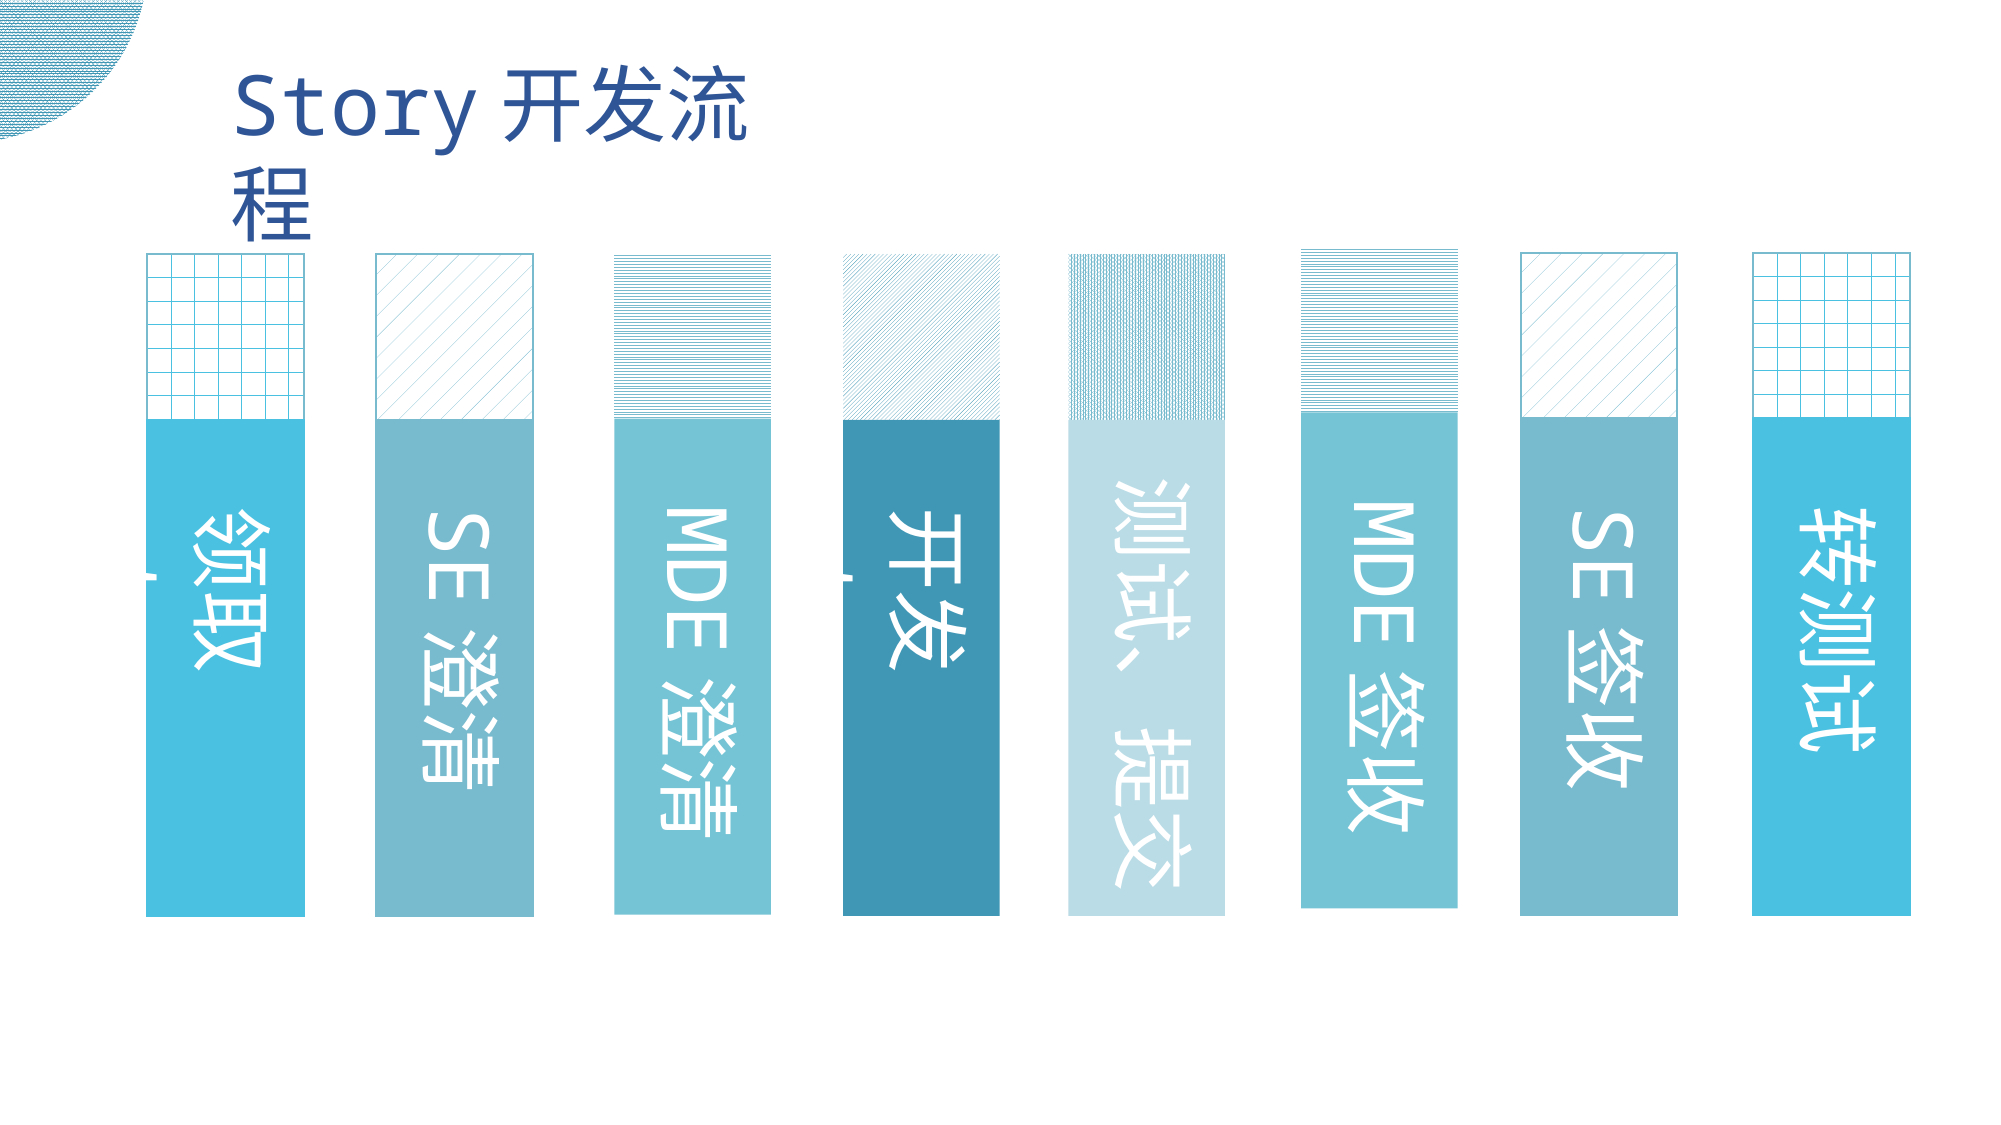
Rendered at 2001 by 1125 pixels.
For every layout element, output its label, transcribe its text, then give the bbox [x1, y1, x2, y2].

text_box [1300, 246, 1459, 411]
text_box Story开发流程 [215, 44, 835, 260]
text_box [613, 417, 772, 916]
text_box MDE签收 [1313, 484, 1446, 861]
text_box 开发story [855, 492, 988, 916]
text_box [1752, 417, 1911, 916]
text_box 转测试 [1766, 490, 1898, 915]
text_box [1520, 252, 1678, 417]
text_box [1067, 253, 1226, 419]
text_box SE签收 [1533, 490, 1665, 769]
text_box [613, 260, 772, 417]
text_box [146, 253, 305, 419]
text_box [1520, 417, 1678, 916]
text_box [1752, 252, 1911, 417]
text_box [0, 0, 145, 141]
text_box [842, 419, 1001, 917]
text_box [842, 253, 1001, 419]
text_box [375, 260, 534, 419]
text_box [1067, 419, 1226, 917]
text_box [375, 419, 534, 917]
text_box MDE澄清 [626, 490, 759, 867]
text_box [146, 419, 305, 917]
text_box 领取story [160, 491, 292, 916]
text_box SE澄清 [389, 491, 521, 771]
text_box 测试、提交 [1081, 462, 1213, 898]
text_box [1300, 411, 1459, 909]
